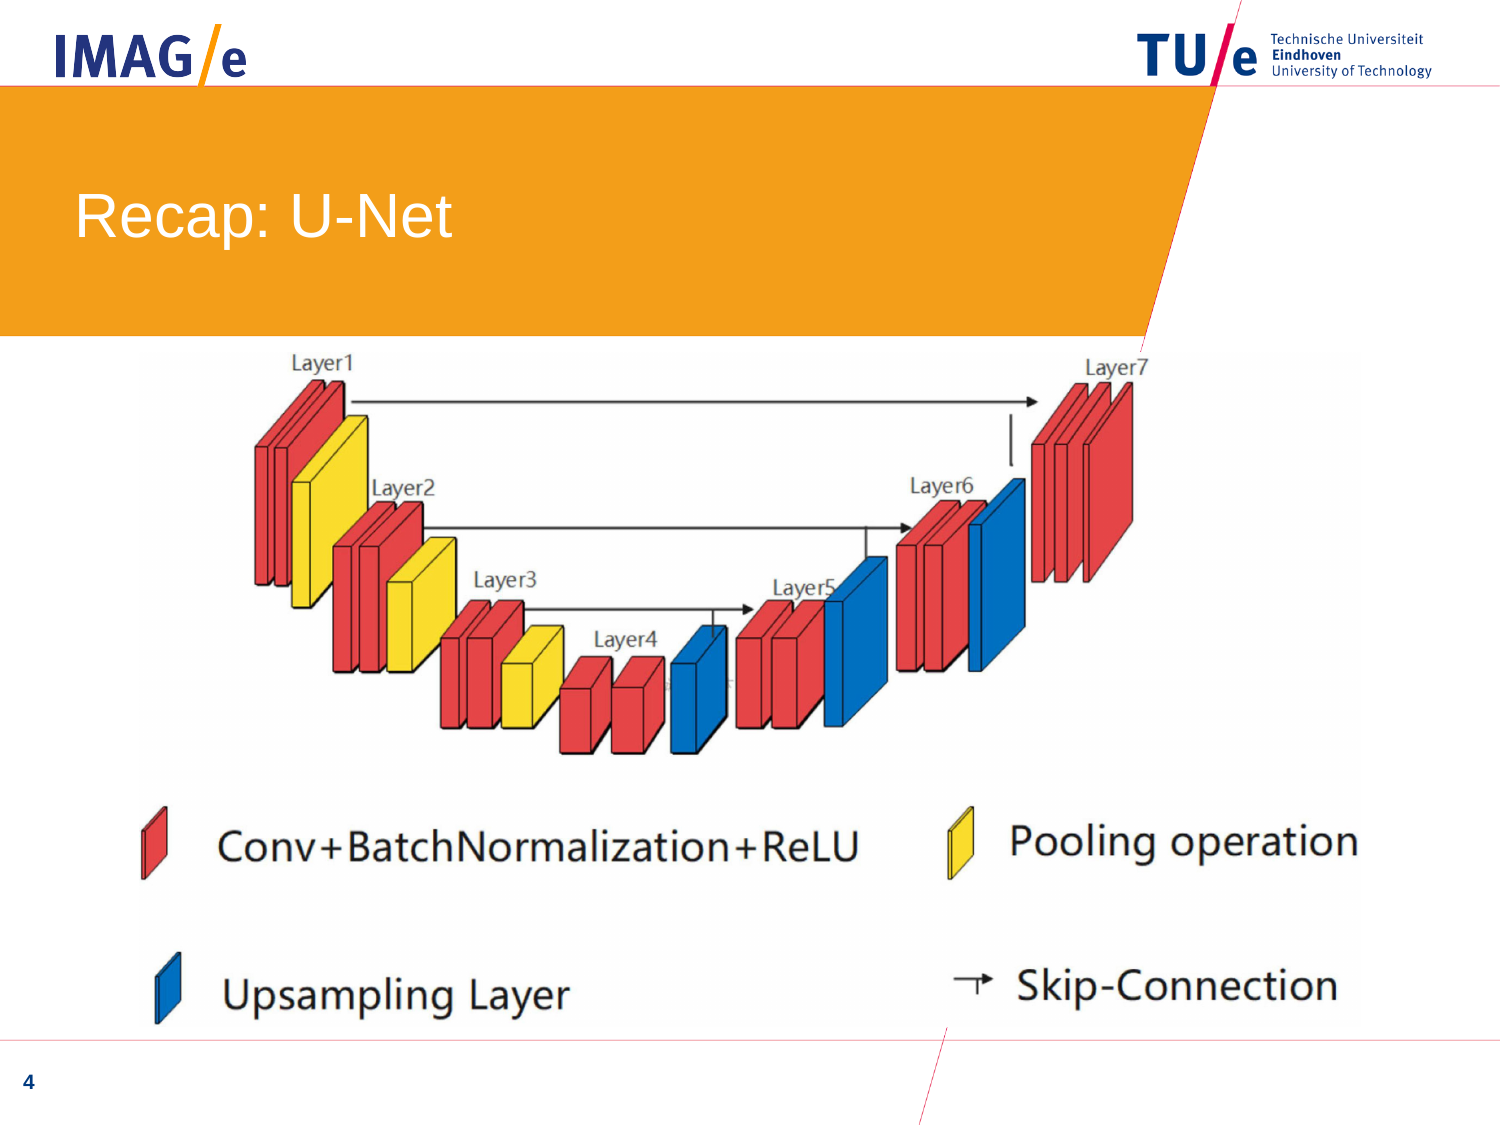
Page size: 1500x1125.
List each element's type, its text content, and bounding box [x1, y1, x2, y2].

slide_number 4 [8, 1061, 95, 1108]
subtitle Recap: U-Net [59, 167, 1171, 418]
picture [0, 0, 1500, 1125]
